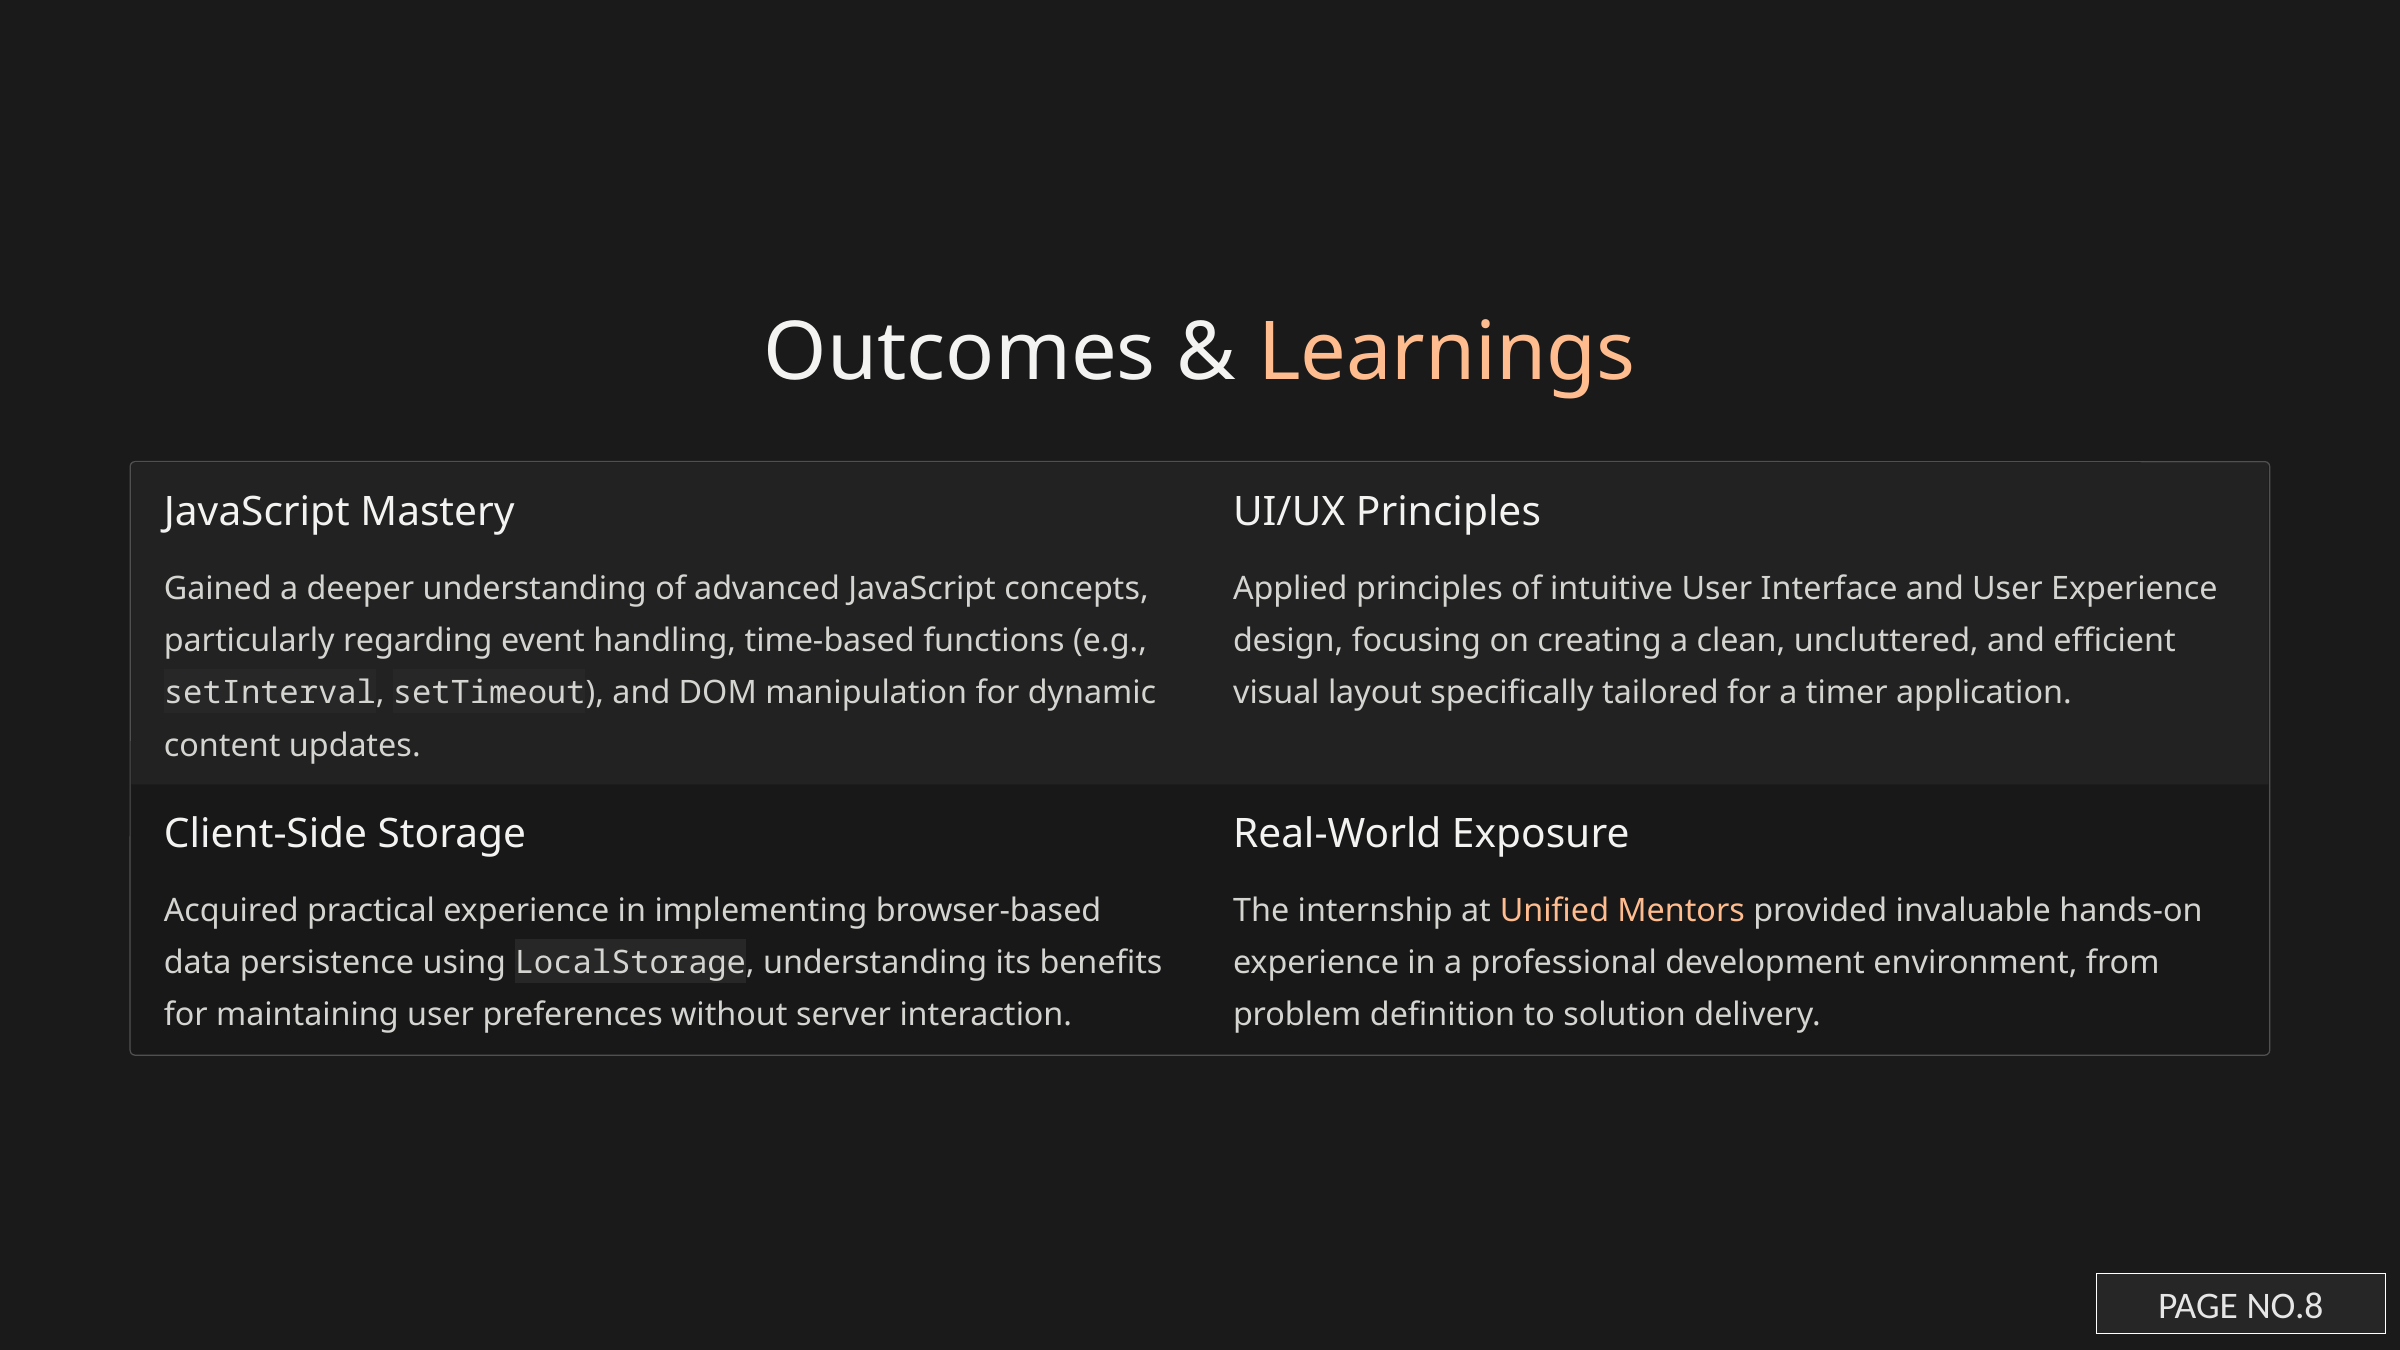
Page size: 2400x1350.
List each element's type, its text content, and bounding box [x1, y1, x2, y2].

text_box Client-Side Storage [163, 805, 571, 857]
text_box PAGE NO.8 [2096, 1273, 2386, 1334]
text_box The internship at Unified Mentors provided invaluable hands-on experience in a professional development environment, from problem definition to solution delivery. [1233, 875, 2236, 1032]
text_box Gained a deeper understanding of advanced JavaScript concepts, particularly regarding event handling, time-based functions (e.g., setInterval, setTimeout), and DOM manipulation for dynamic content updates. [163, 554, 1167, 764]
text_box Applied principles of intuitive User Interface and User Experience design, focusing on creating a clean, uncluttered, and efficient visual layout specifically tailored for a timer application. [1233, 553, 2236, 711]
text_box [131, 462, 2269, 784]
text_box Outcomes & Learnings [781, 294, 1618, 397]
text_box UI/UX Principles [1233, 483, 1641, 535]
picture [2106, 1271, 2389, 1339]
text_box Acquired practical experience in implementing browser-based data persistence using LocalStorage, understanding its benefits for maintaining user preferences without server interaction. [163, 875, 1167, 1034]
text_box Real-World Exposure [1233, 805, 1641, 857]
text_box JavaScript Mastery [163, 483, 571, 535]
text_box [131, 784, 2269, 1054]
